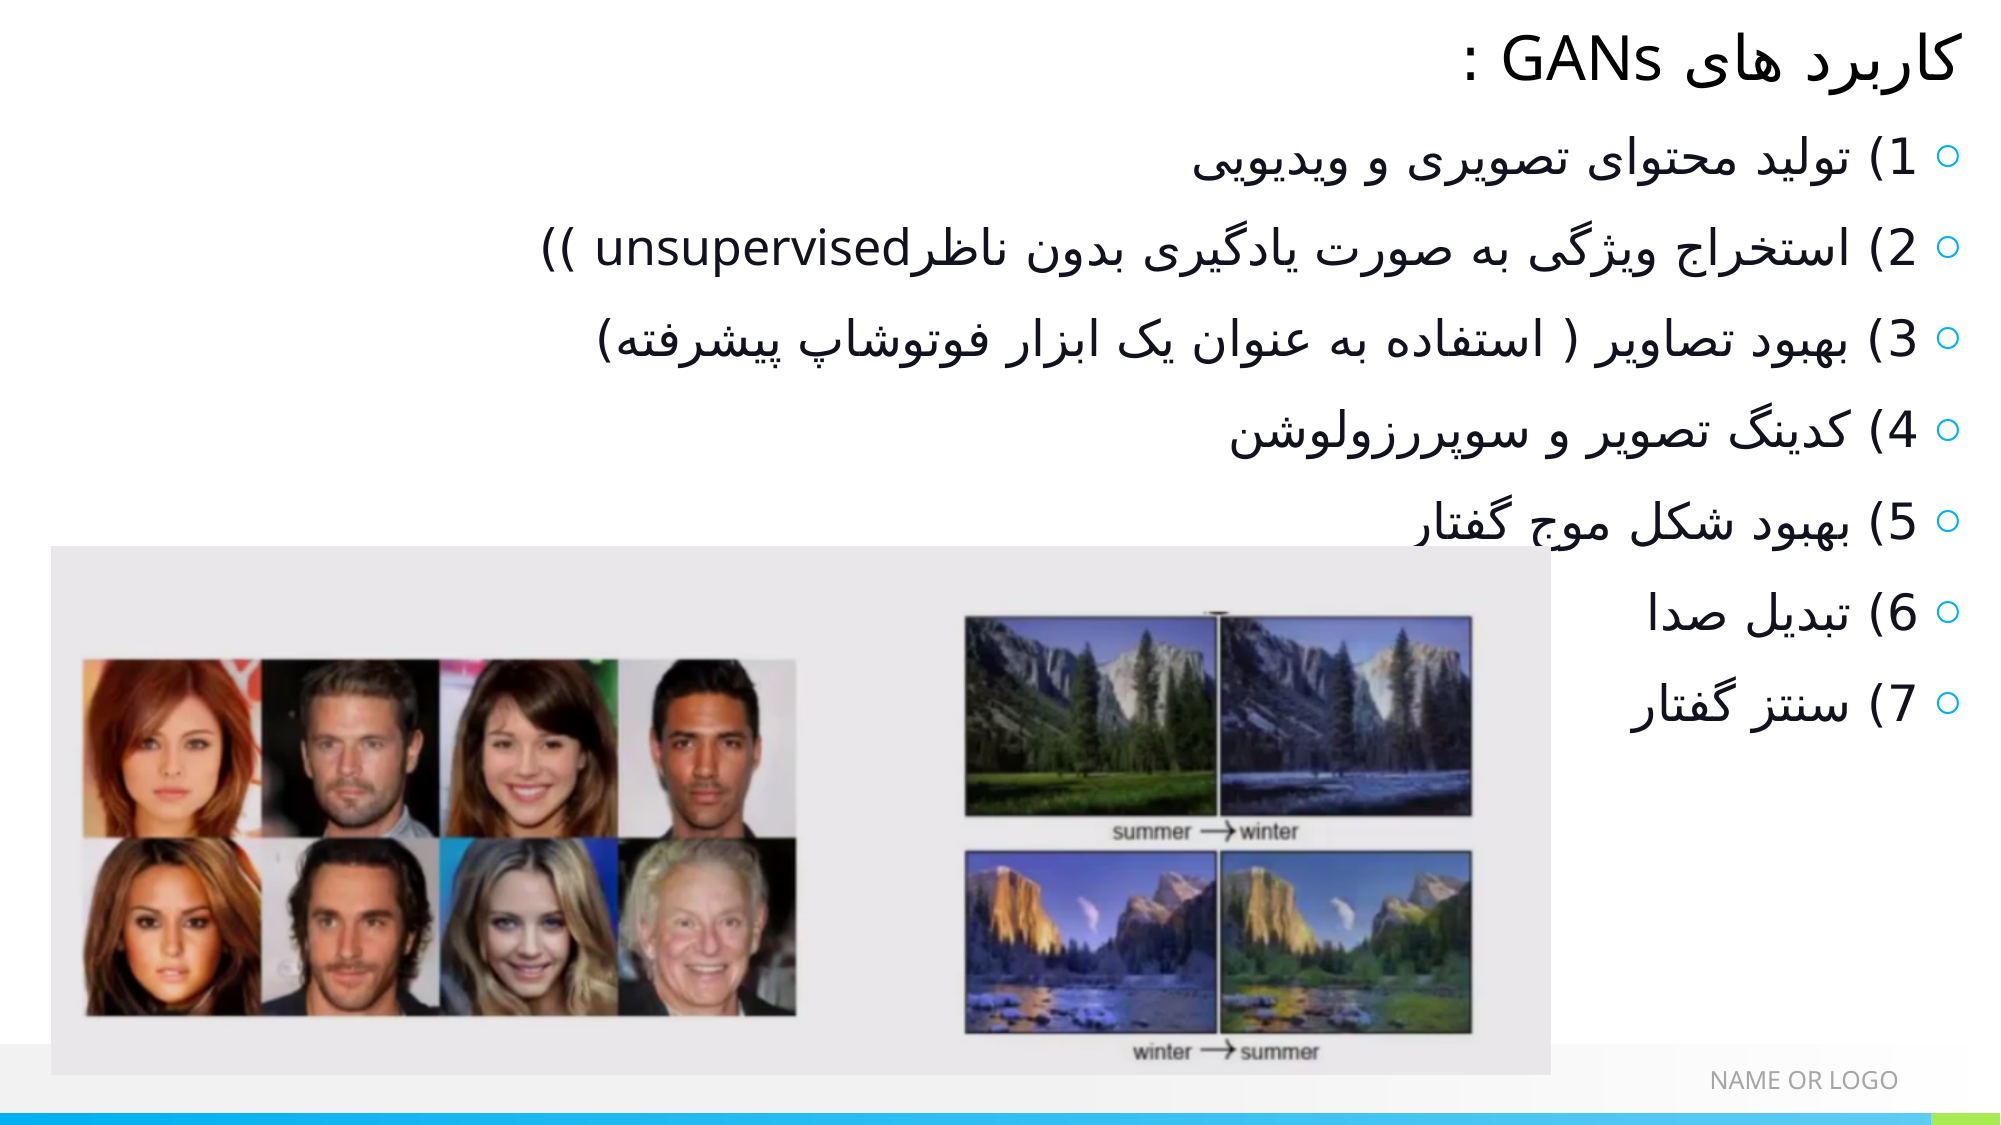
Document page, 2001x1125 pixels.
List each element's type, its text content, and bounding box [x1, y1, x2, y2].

text_box کاربرد های GANs : 1) تولید محتوای تصویری و ویدیویی 2) استخراج ویژگی به صورت یادگیری بدون ناظرunsupervised )) 3) بهبود تصاویر ( استفاده به عنوان یک ابزار فوتوشاپ پیشرفته) 4) کدینگ تصویر و سوپررزولوشن 5) بهبود شکل موج گفتار 6) تبدیل صدا 7) سنتز گفتار [117, 10, 1978, 712]
picture [51, 546, 1551, 1075]
